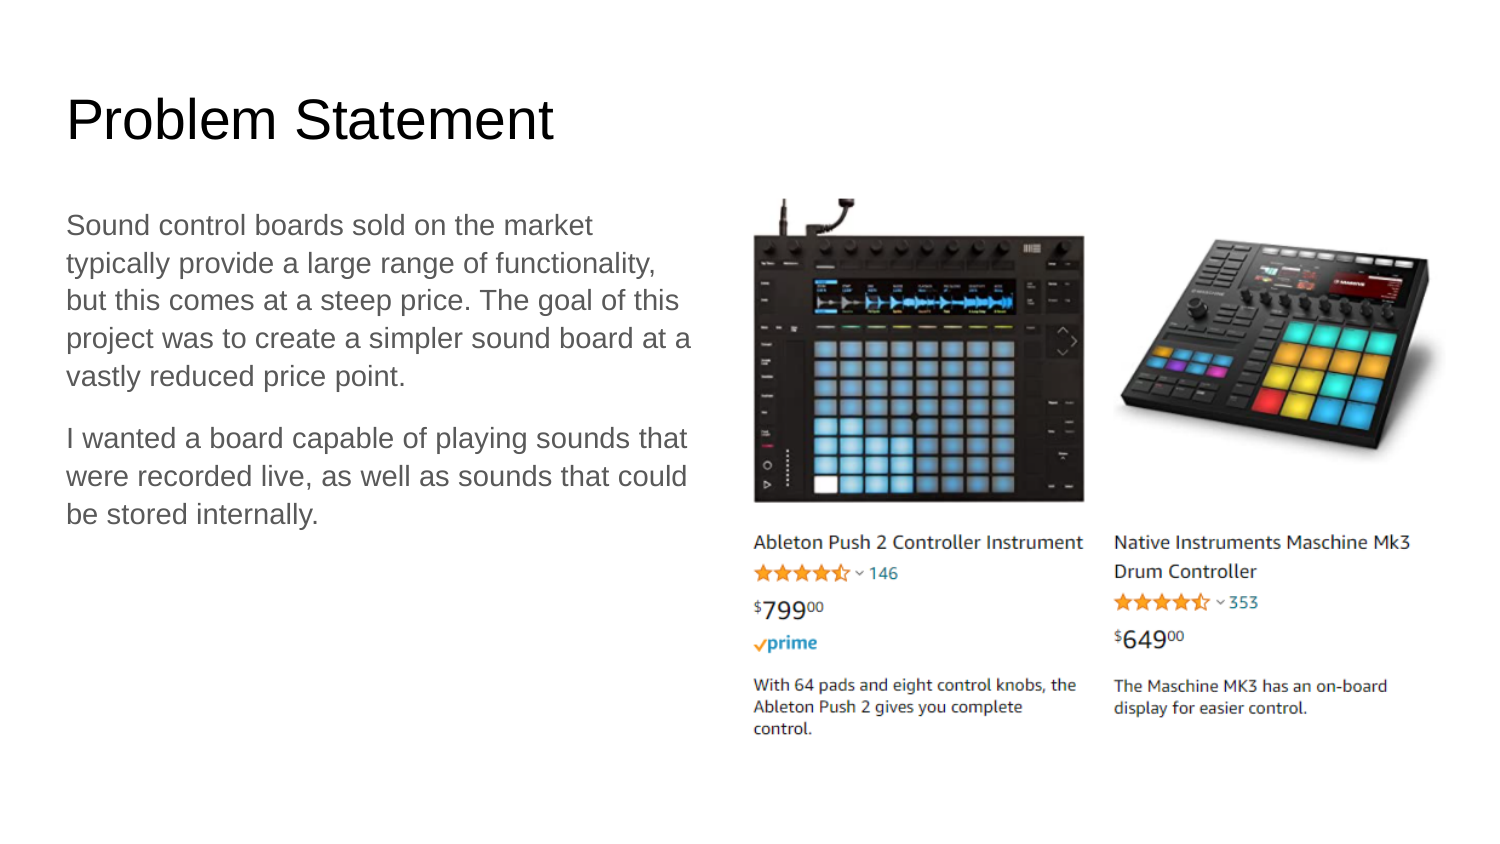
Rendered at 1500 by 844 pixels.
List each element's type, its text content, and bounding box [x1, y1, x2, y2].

list Sound control boards sold on the market typically provide a large range of functionality, but this comes at a steep price. The goal of this project was to create a simpler sound board at a vastly reduced price point. I wanted a board capable of playing sounds that were recorded live, as well as sounds that could be stored internally. [51, 189, 708, 750]
title Problem Statement [51, 72, 1449, 167]
picture [715, 183, 1455, 756]
